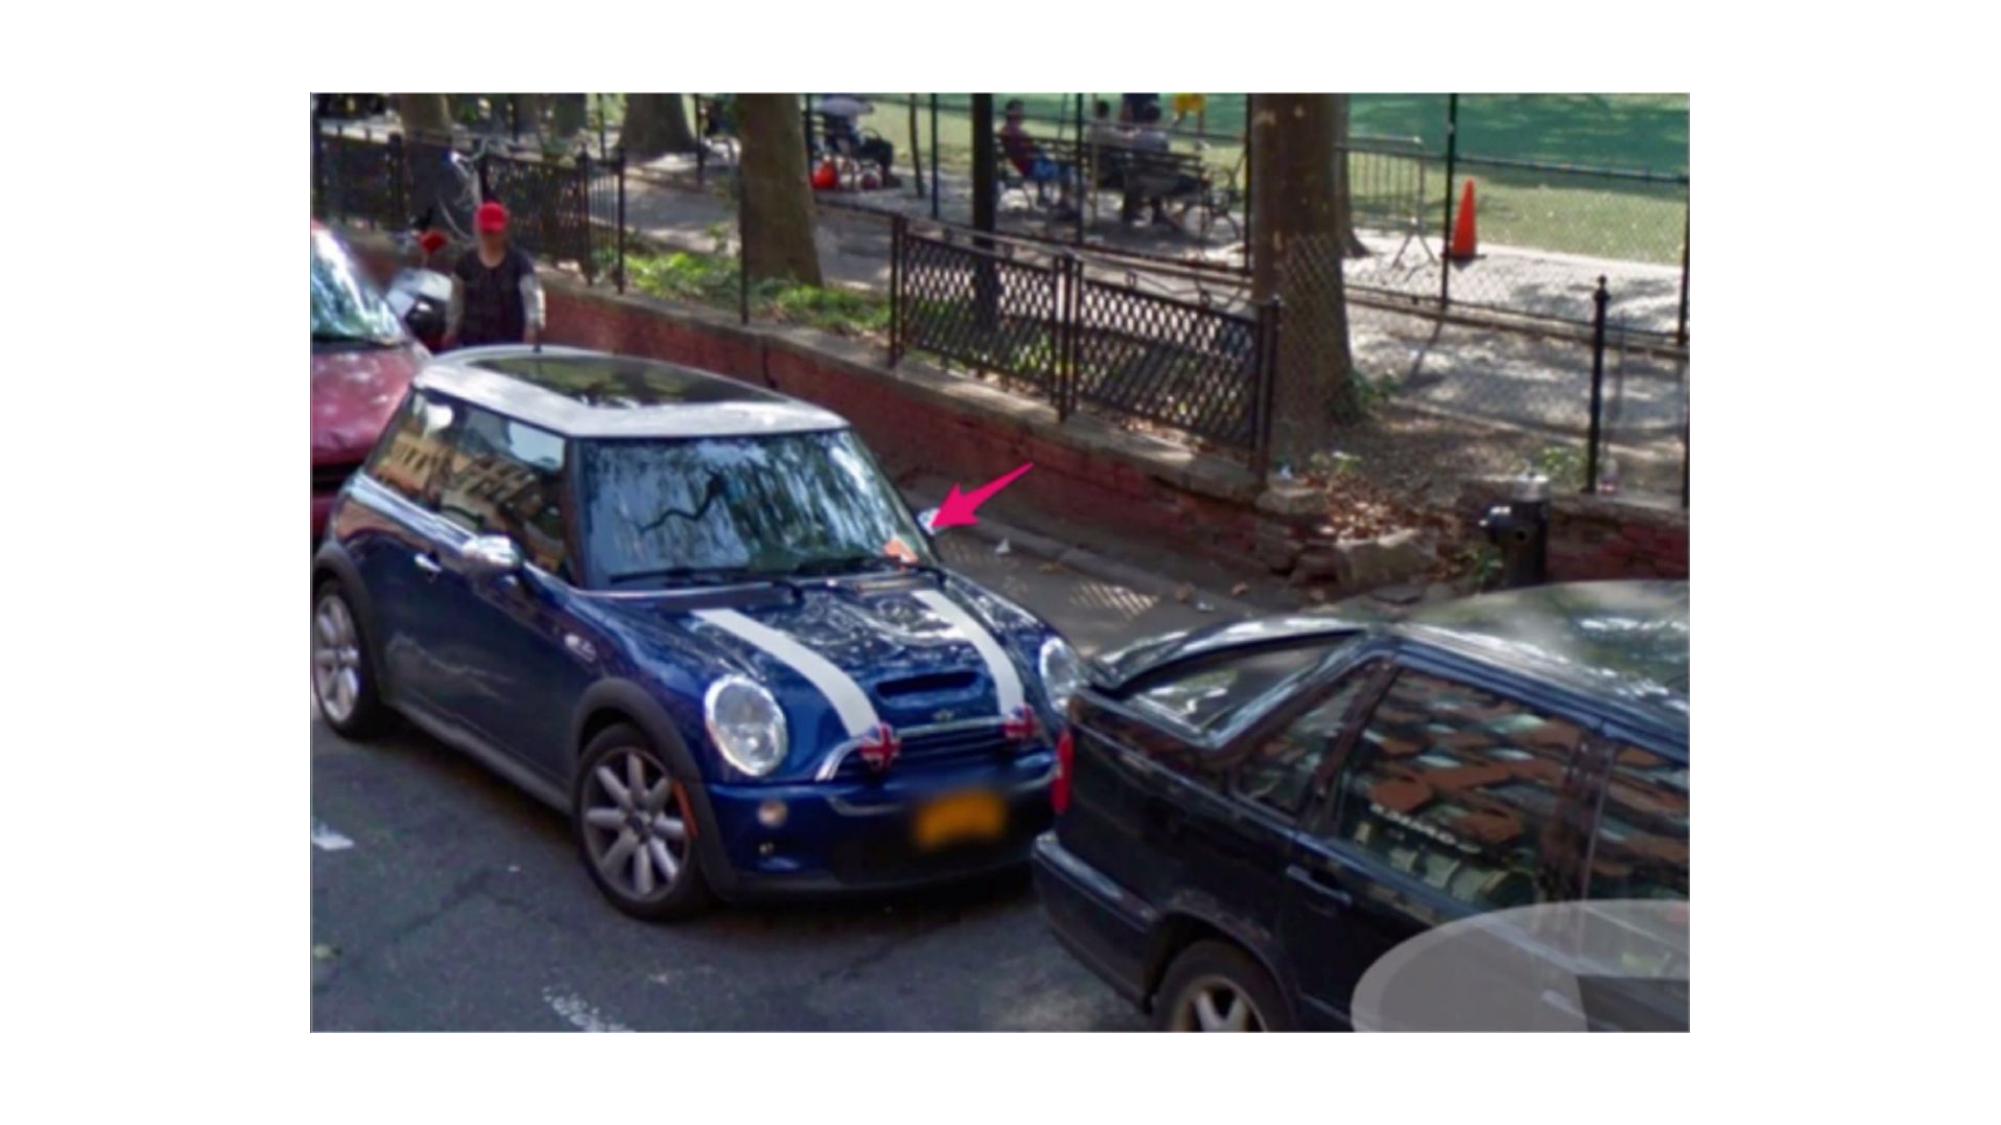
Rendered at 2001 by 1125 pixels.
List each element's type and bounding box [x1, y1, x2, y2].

list [310, 92, 1690, 1033]
